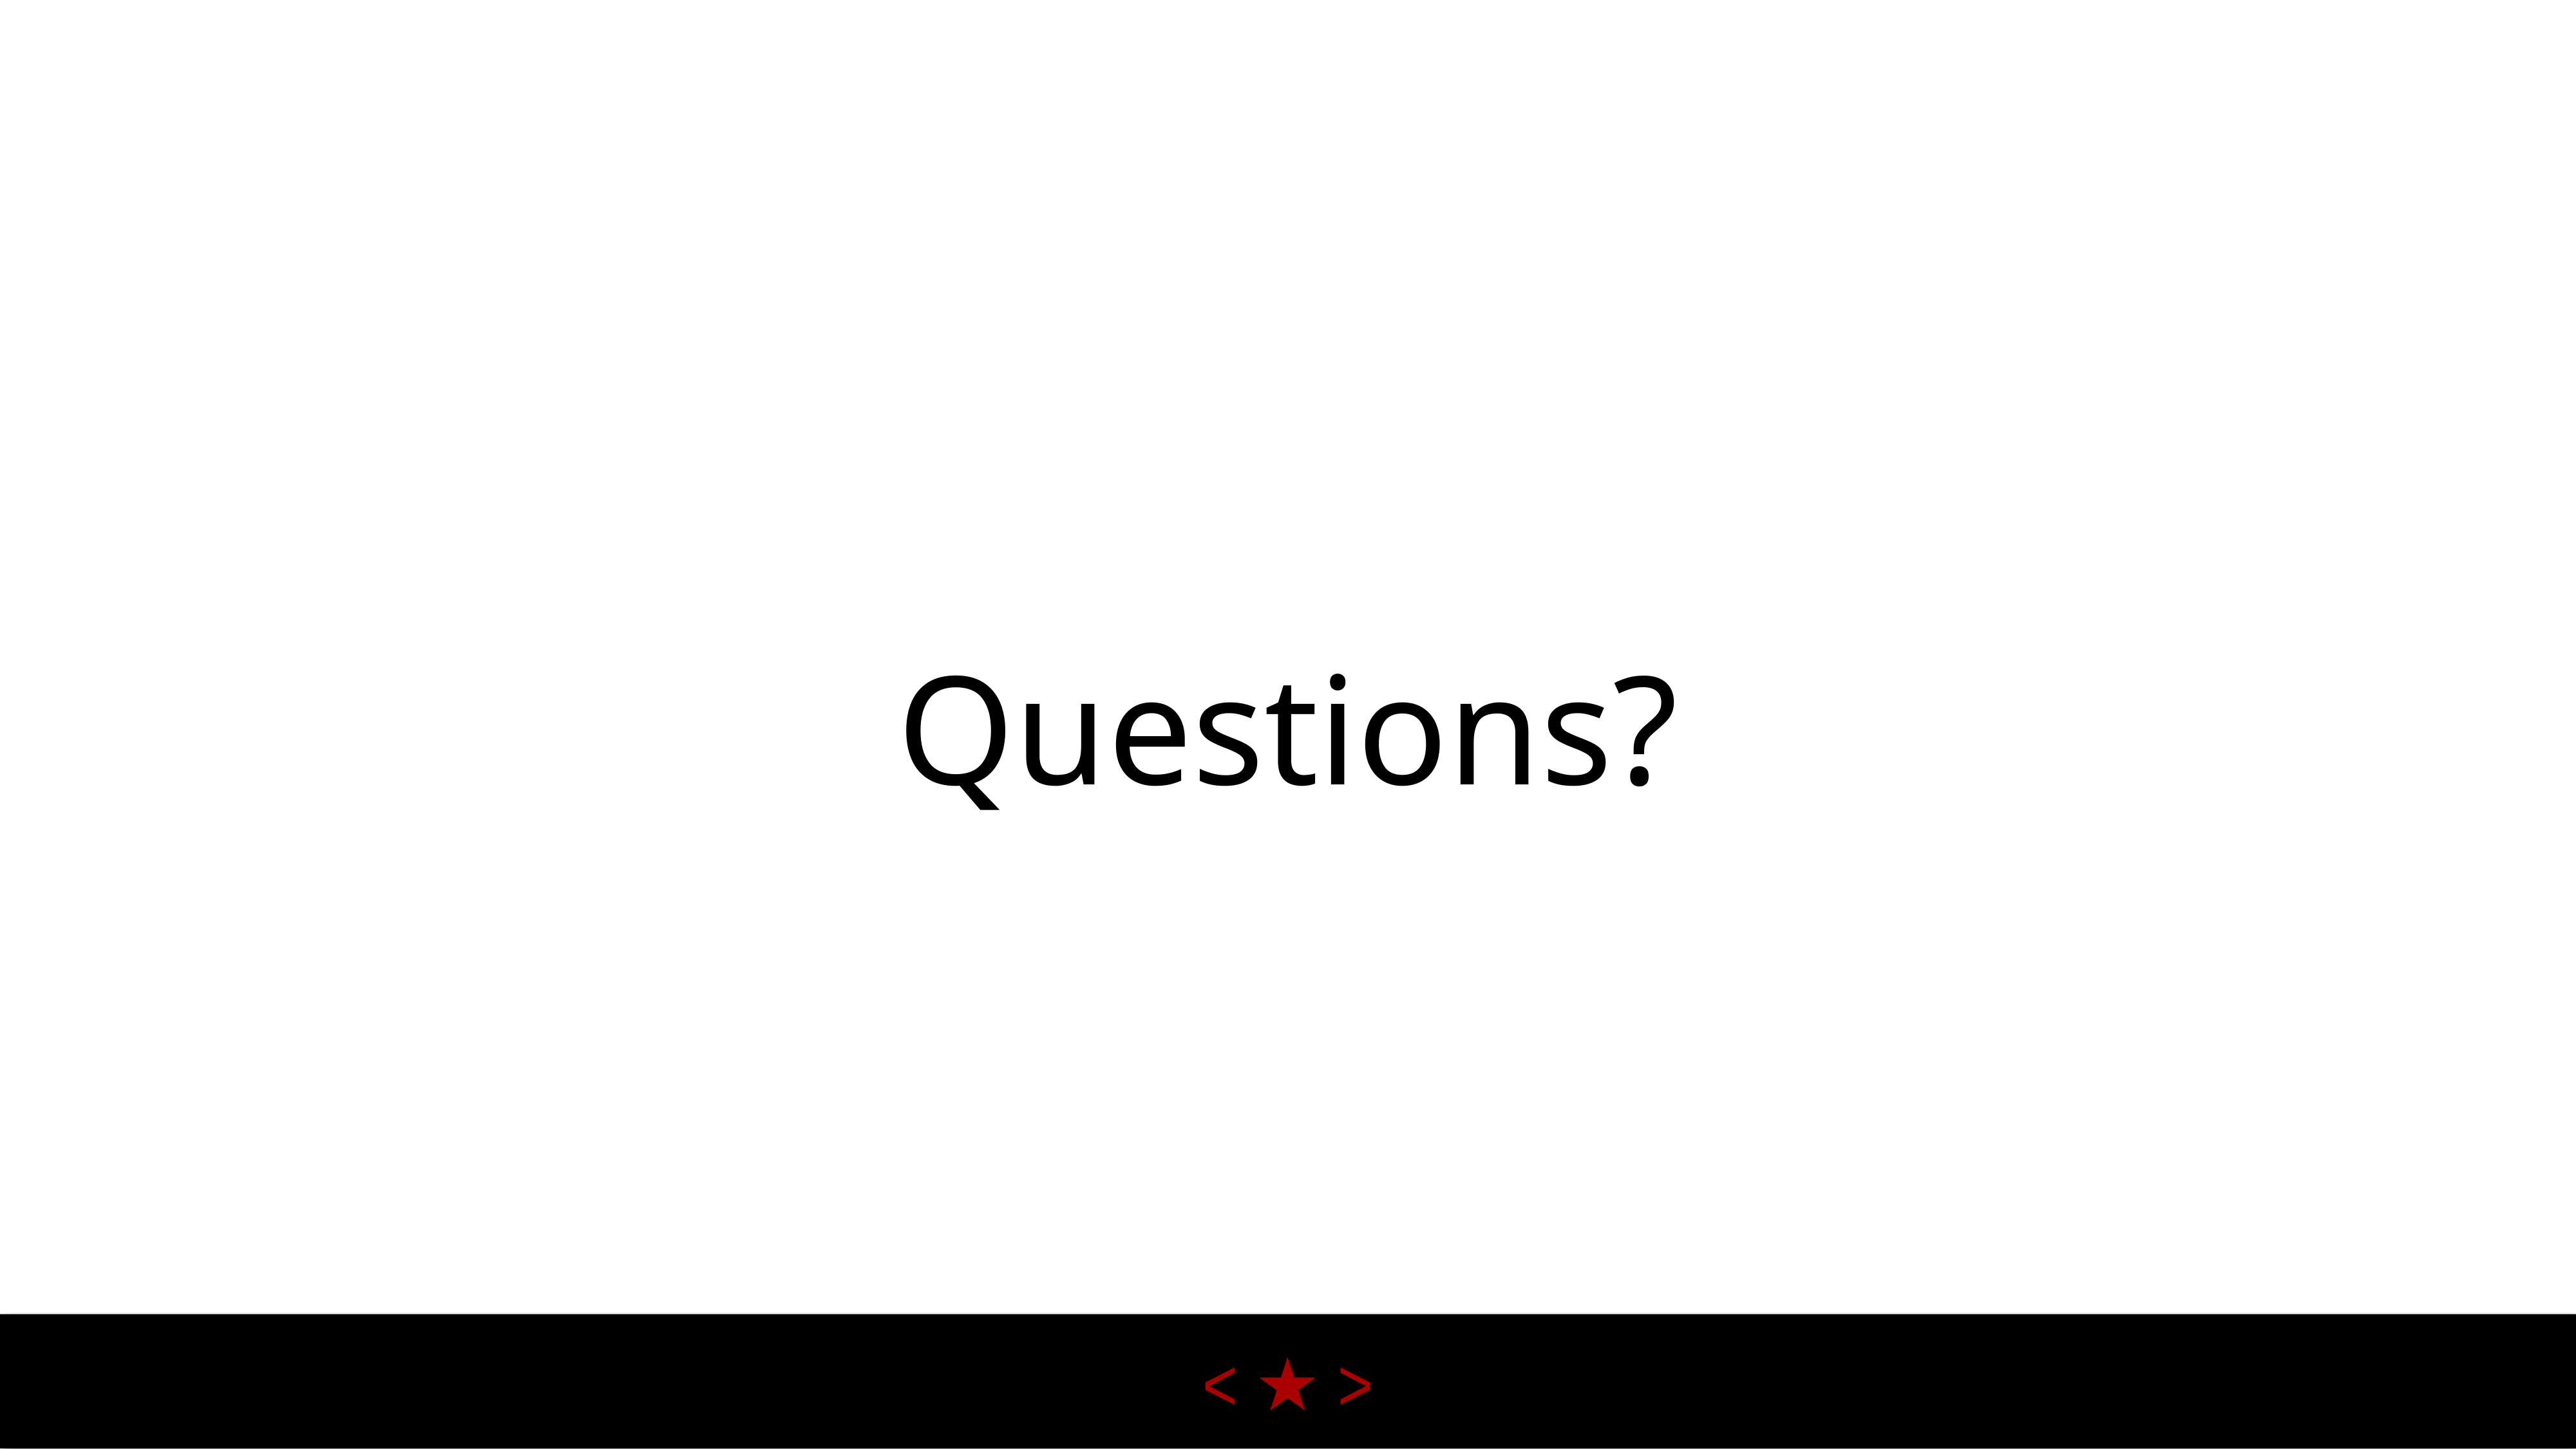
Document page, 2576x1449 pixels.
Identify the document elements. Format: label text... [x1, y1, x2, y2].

title Questions? [187, 478, 2389, 971]
